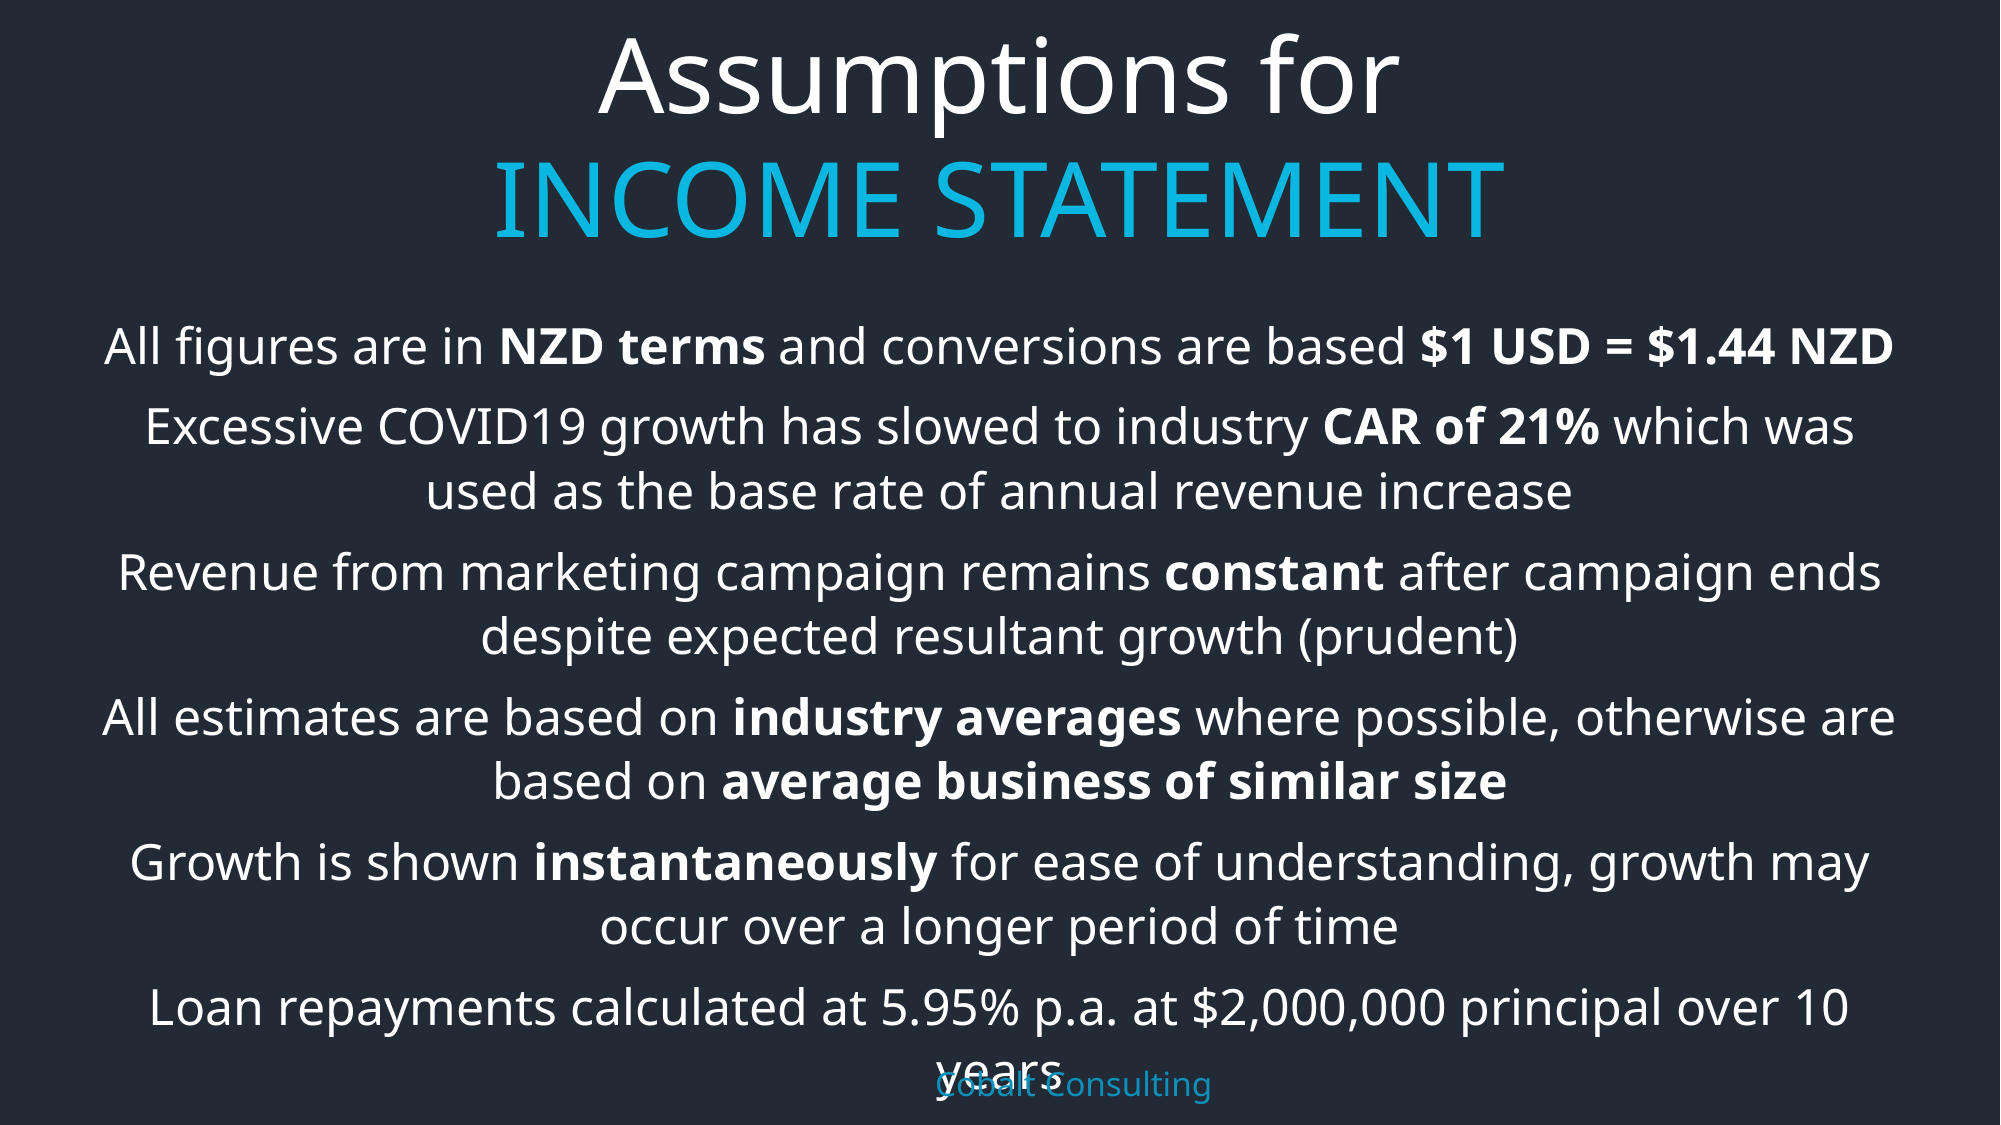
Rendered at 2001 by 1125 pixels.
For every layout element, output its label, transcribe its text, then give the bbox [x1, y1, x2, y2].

text_box All figures are in NZD terms and conversions are based $1 USD = $1.44 NZD Excessive COVID19 growth has slowed to industry CAR of 21% which was used as the base rate of annual revenue increase Revenue from marketing campaign remains constant after campaign ends despite expected resultant growth (prudent) All estimates are based on industry averages where possible, otherwise are based on average business of similar size Growth is shown instantaneously for ease of understanding, growth may occur over a longer period of time Loan repayments calculated at 5.95% p.a. at $2,000,000 principal over 10 years [68, 302, 1932, 1071]
text_box Assumptions for INCOME STATEMENT [418, 1, 1582, 267]
text_box Cobalt Consulting [770, 1055, 1228, 1111]
